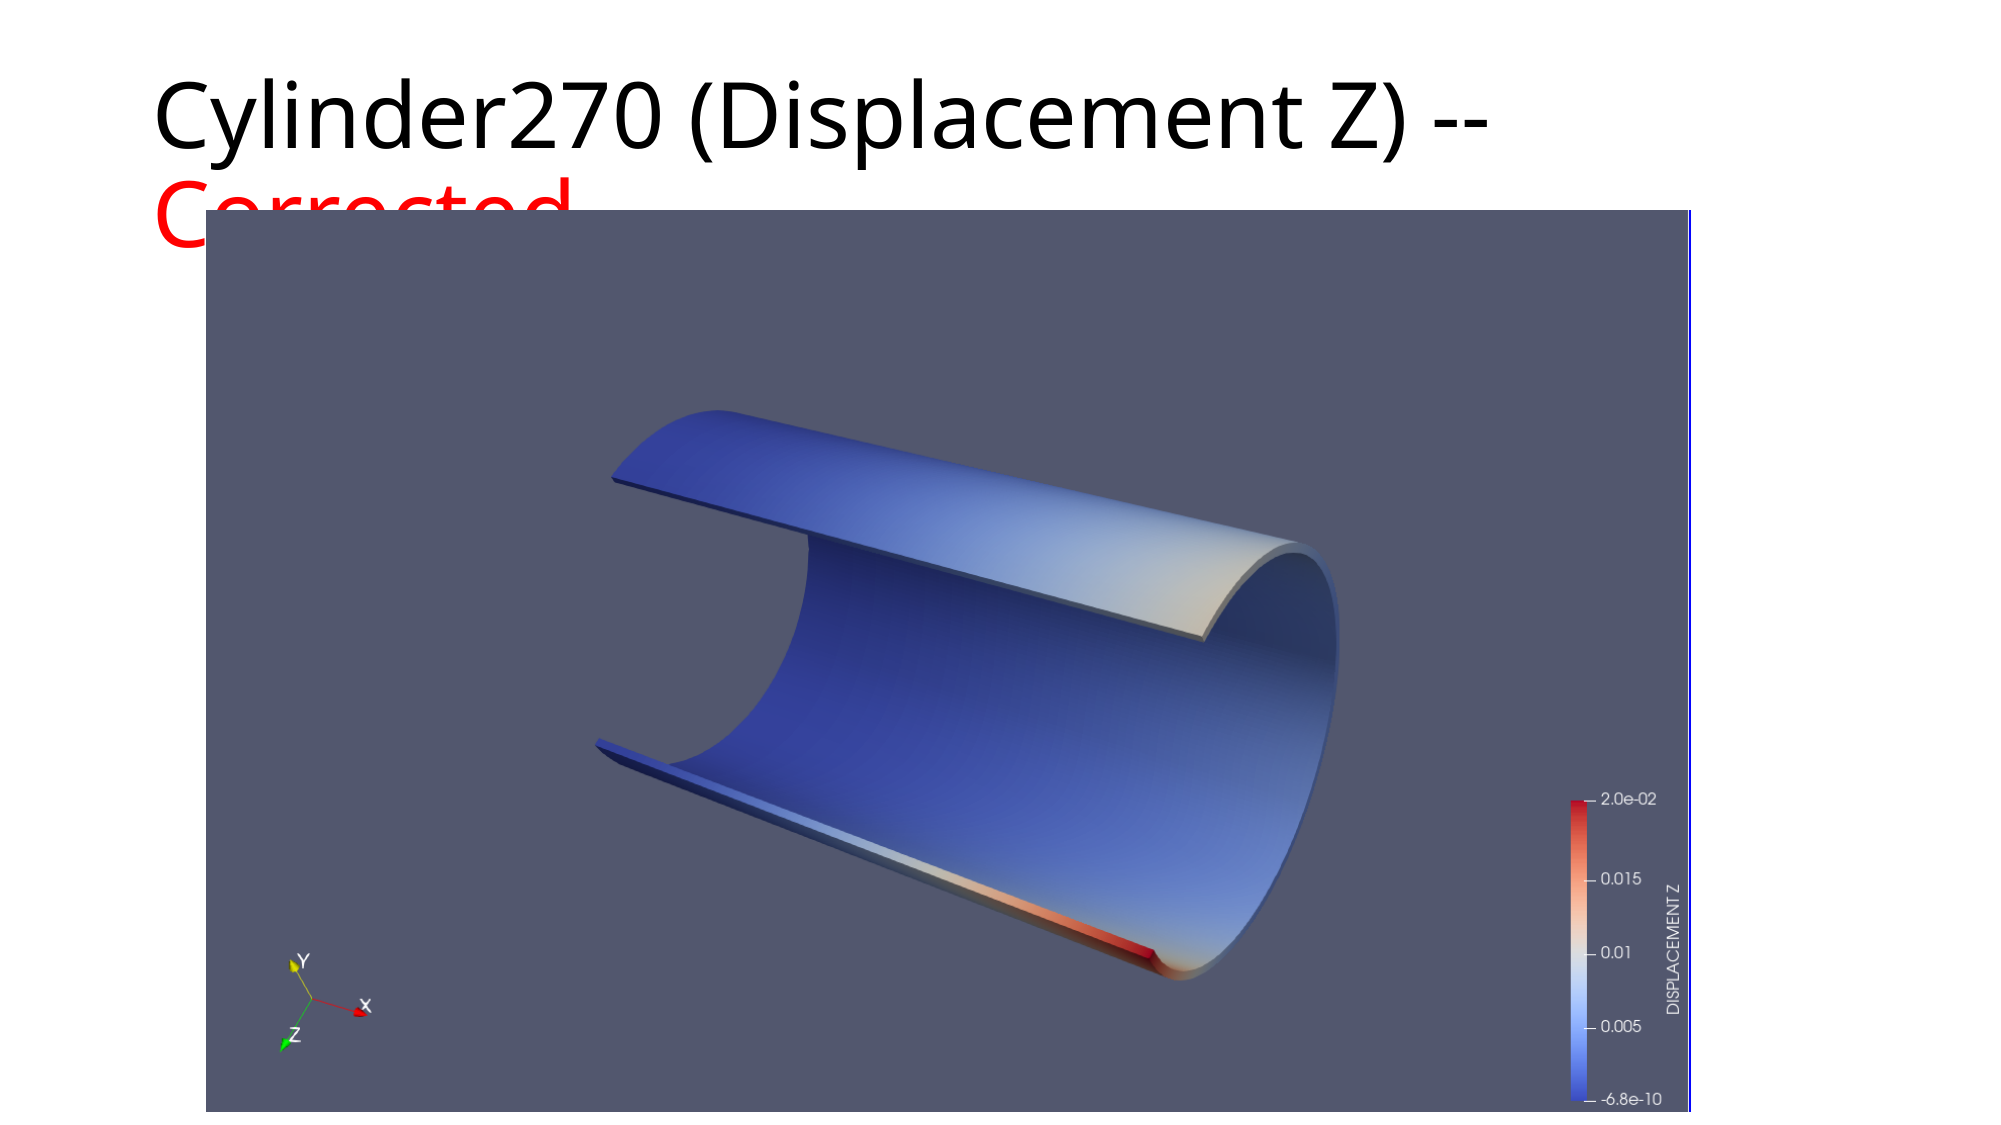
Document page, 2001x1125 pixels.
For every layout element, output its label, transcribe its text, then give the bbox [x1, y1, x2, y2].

picture [205, 209, 1693, 1112]
title Cylinder270 (Displacement Z) -- Corrected [137, 59, 1863, 278]
